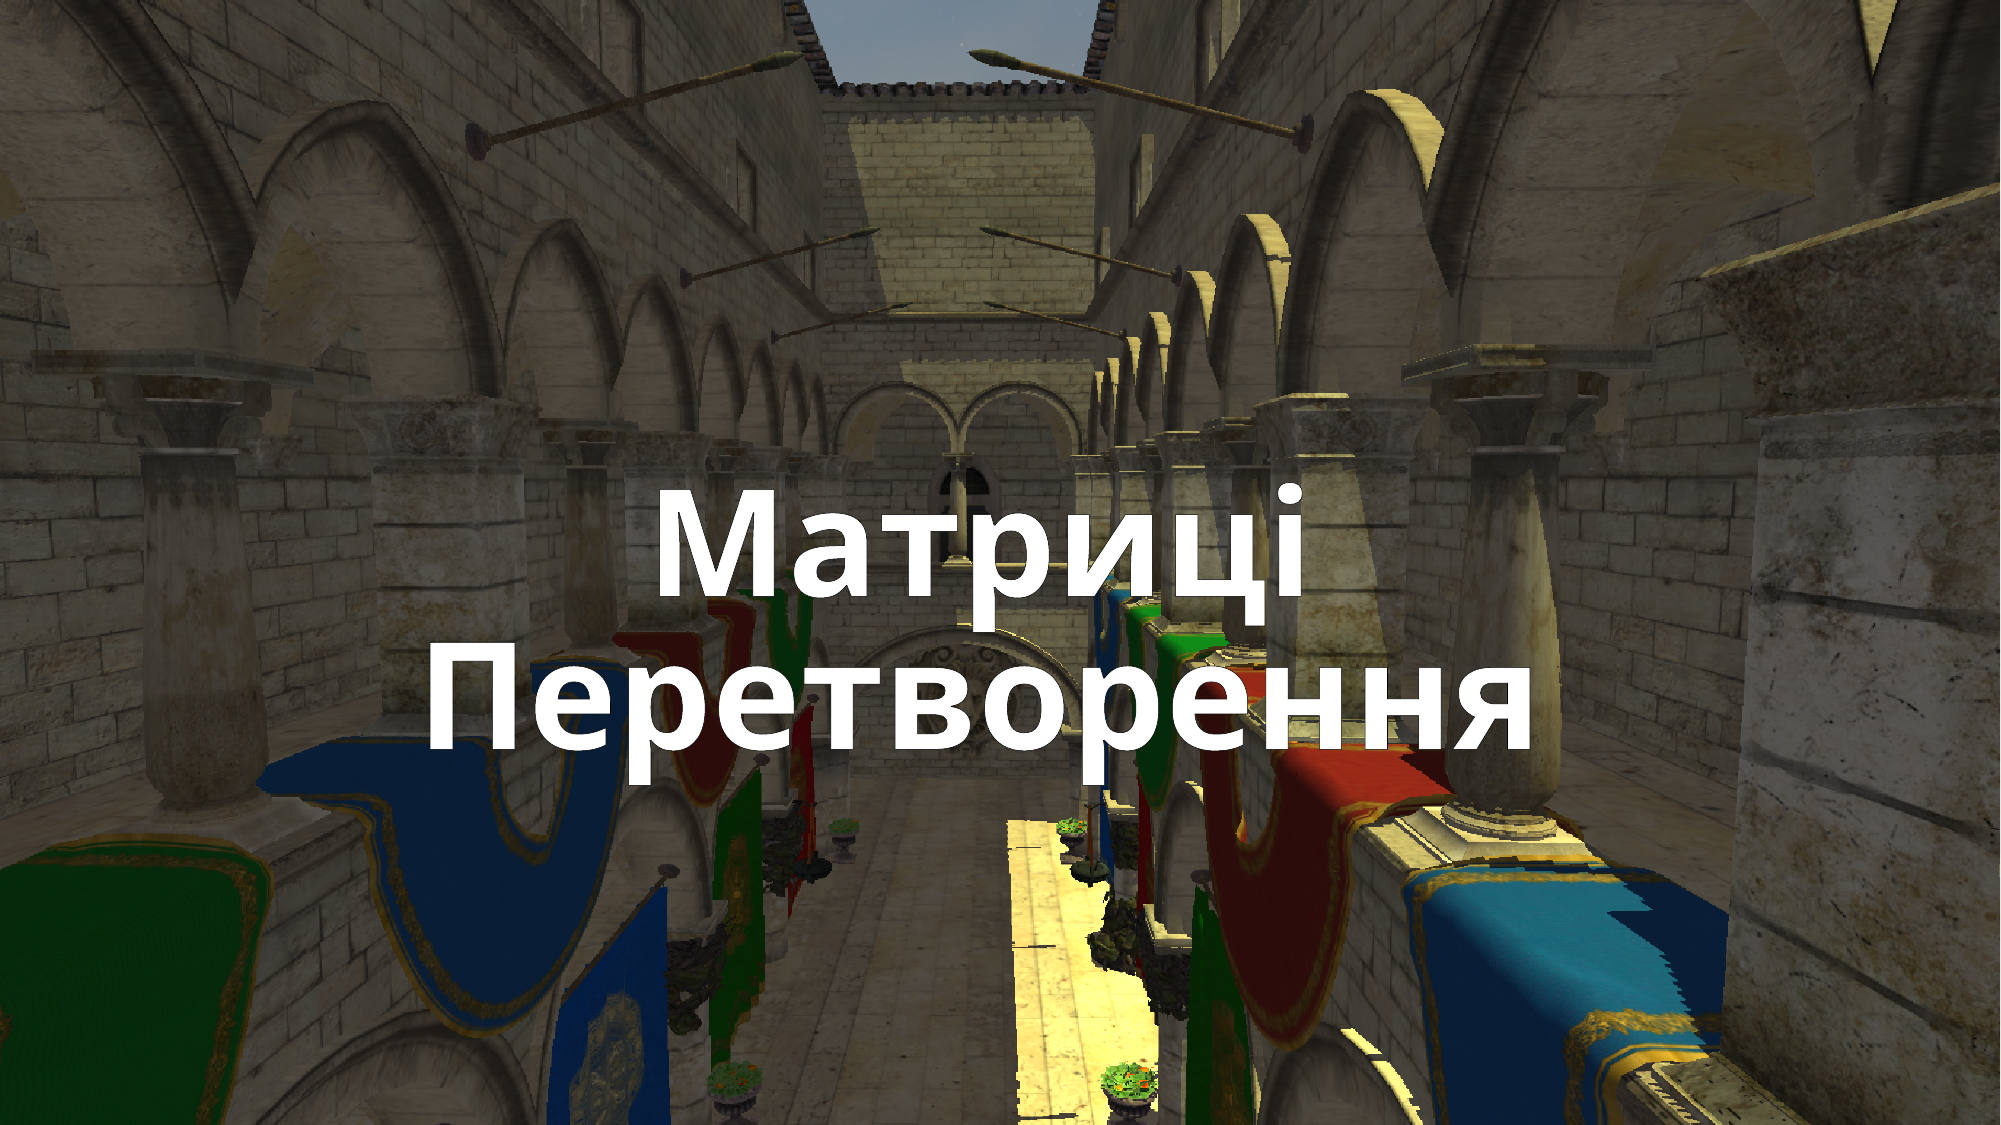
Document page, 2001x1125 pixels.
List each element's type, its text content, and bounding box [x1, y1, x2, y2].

picture [0, 0, 2001, 1125]
title Матриці Перетворення [206, 124, 1752, 788]
